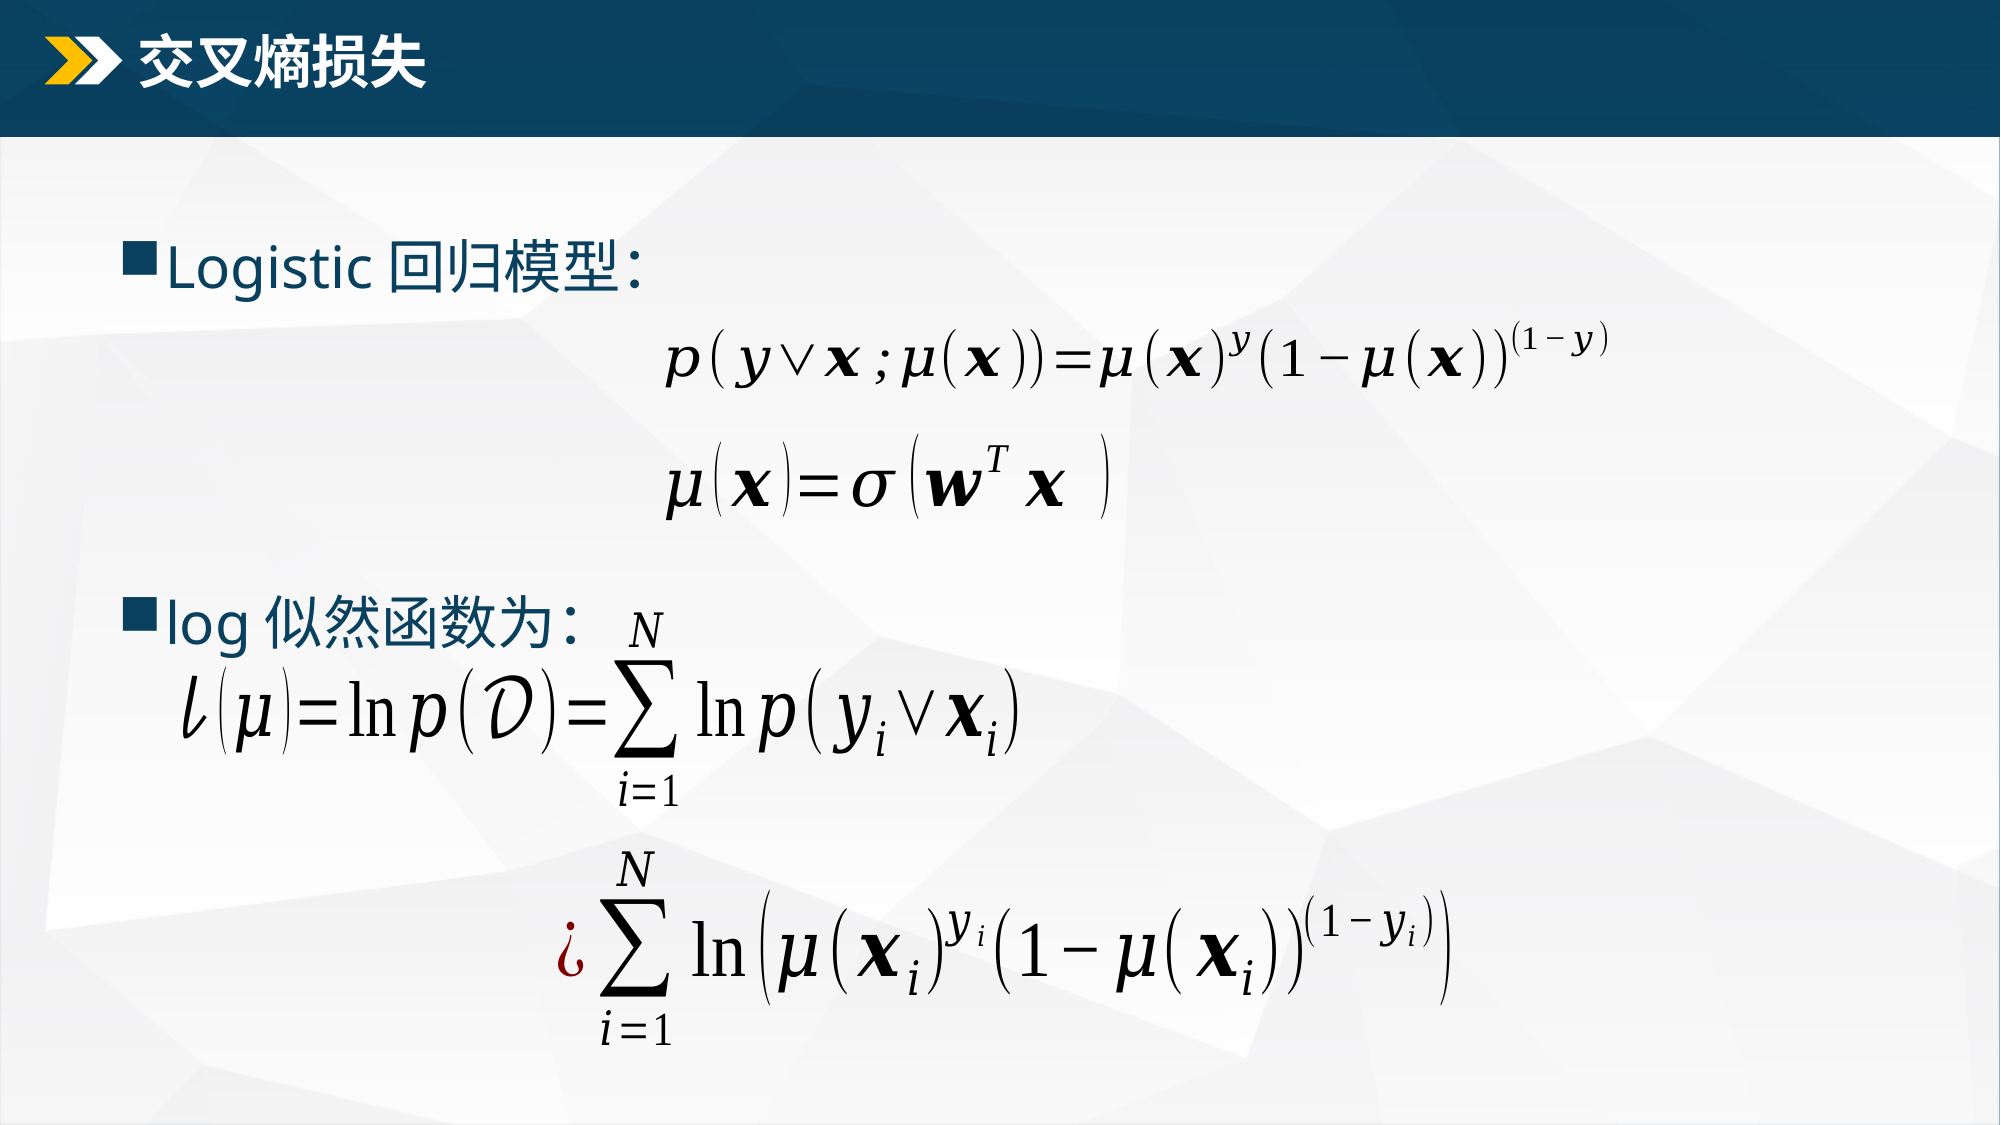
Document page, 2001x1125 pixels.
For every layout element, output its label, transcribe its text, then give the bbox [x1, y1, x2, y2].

title 交叉熵损失 [122, 25, 1723, 137]
picture [0, 0, 2000, 1125]
